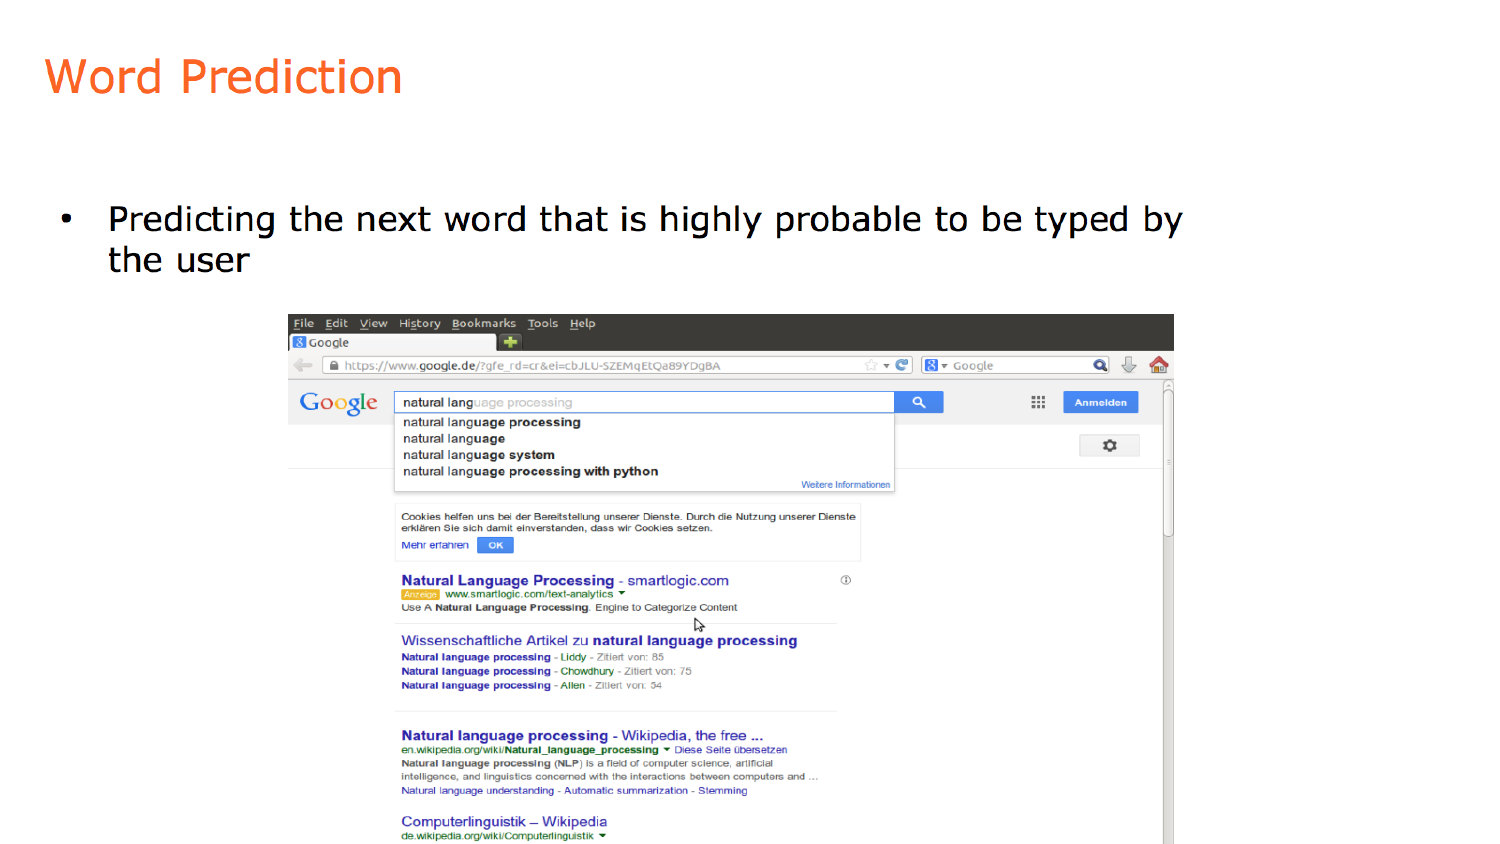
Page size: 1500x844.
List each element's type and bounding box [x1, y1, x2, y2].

picture [24, 35, 1257, 844]
